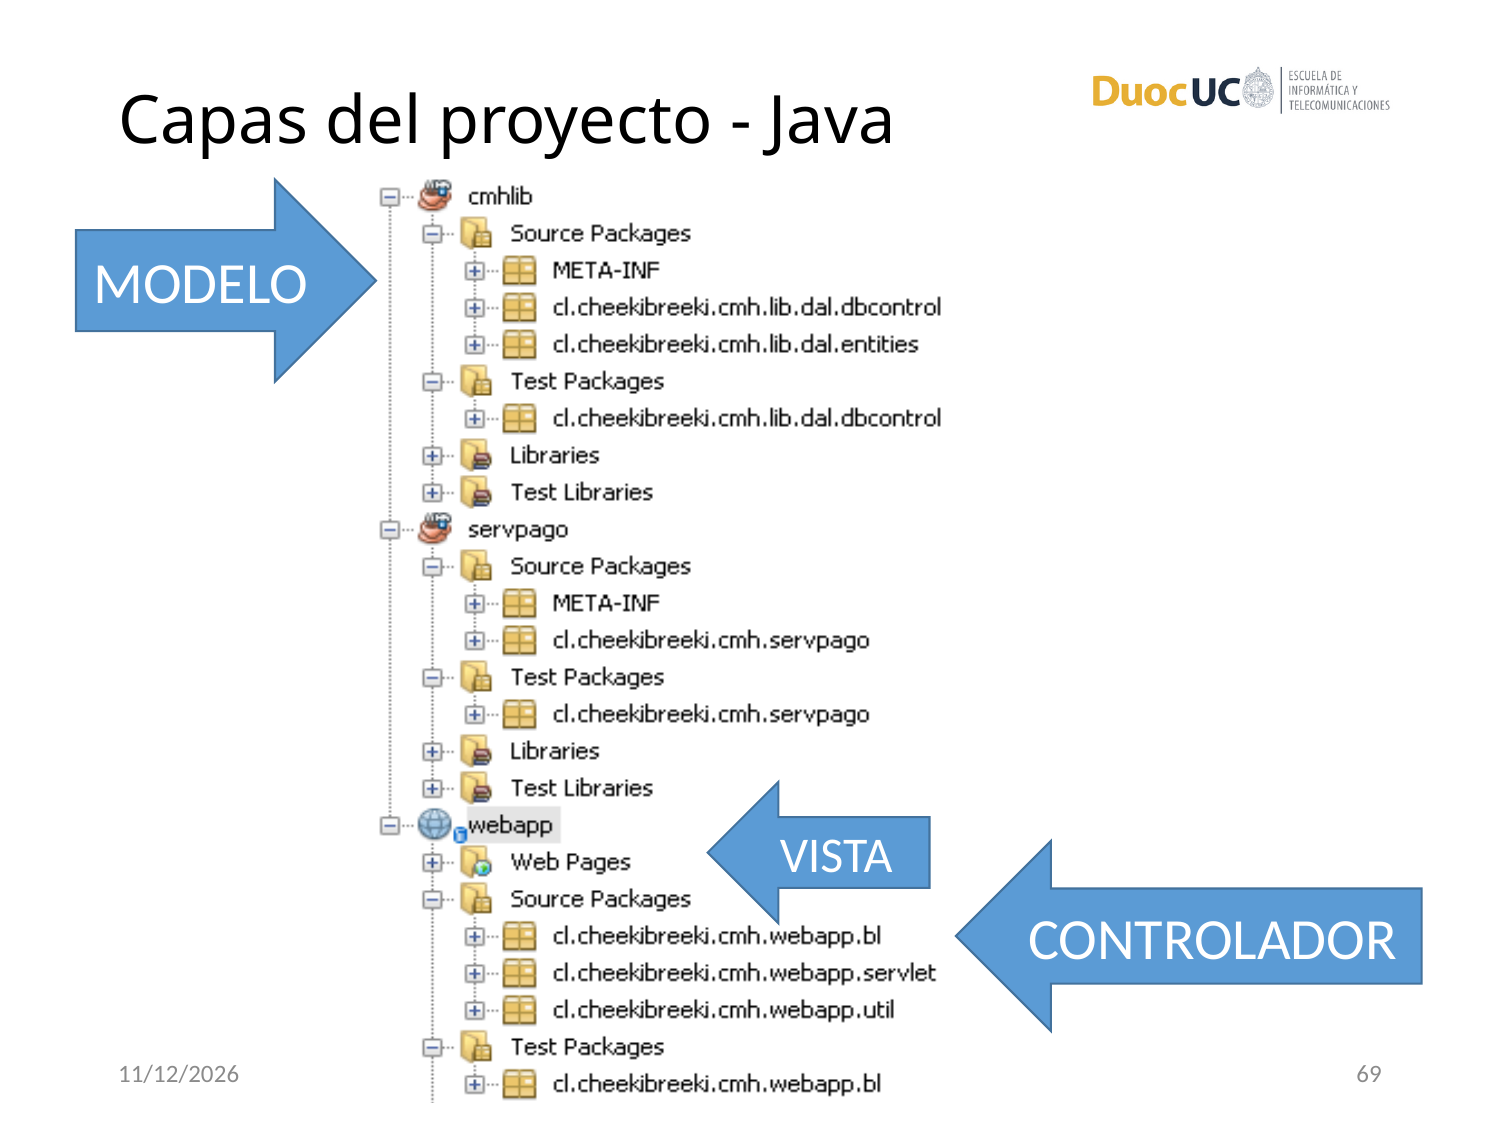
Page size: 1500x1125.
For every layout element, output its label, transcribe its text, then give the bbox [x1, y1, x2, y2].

slide_number 69 [1114, 1042, 1397, 1103]
picture [1085, 59, 1397, 118]
title Capas del proyecto - Java [103, 59, 959, 185]
picture [376, 179, 1114, 1103]
text_box CONTROLADOR [1114, 887, 1423, 985]
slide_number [103, 1042, 376, 1103]
text_box MODELO [74, 177, 376, 385]
